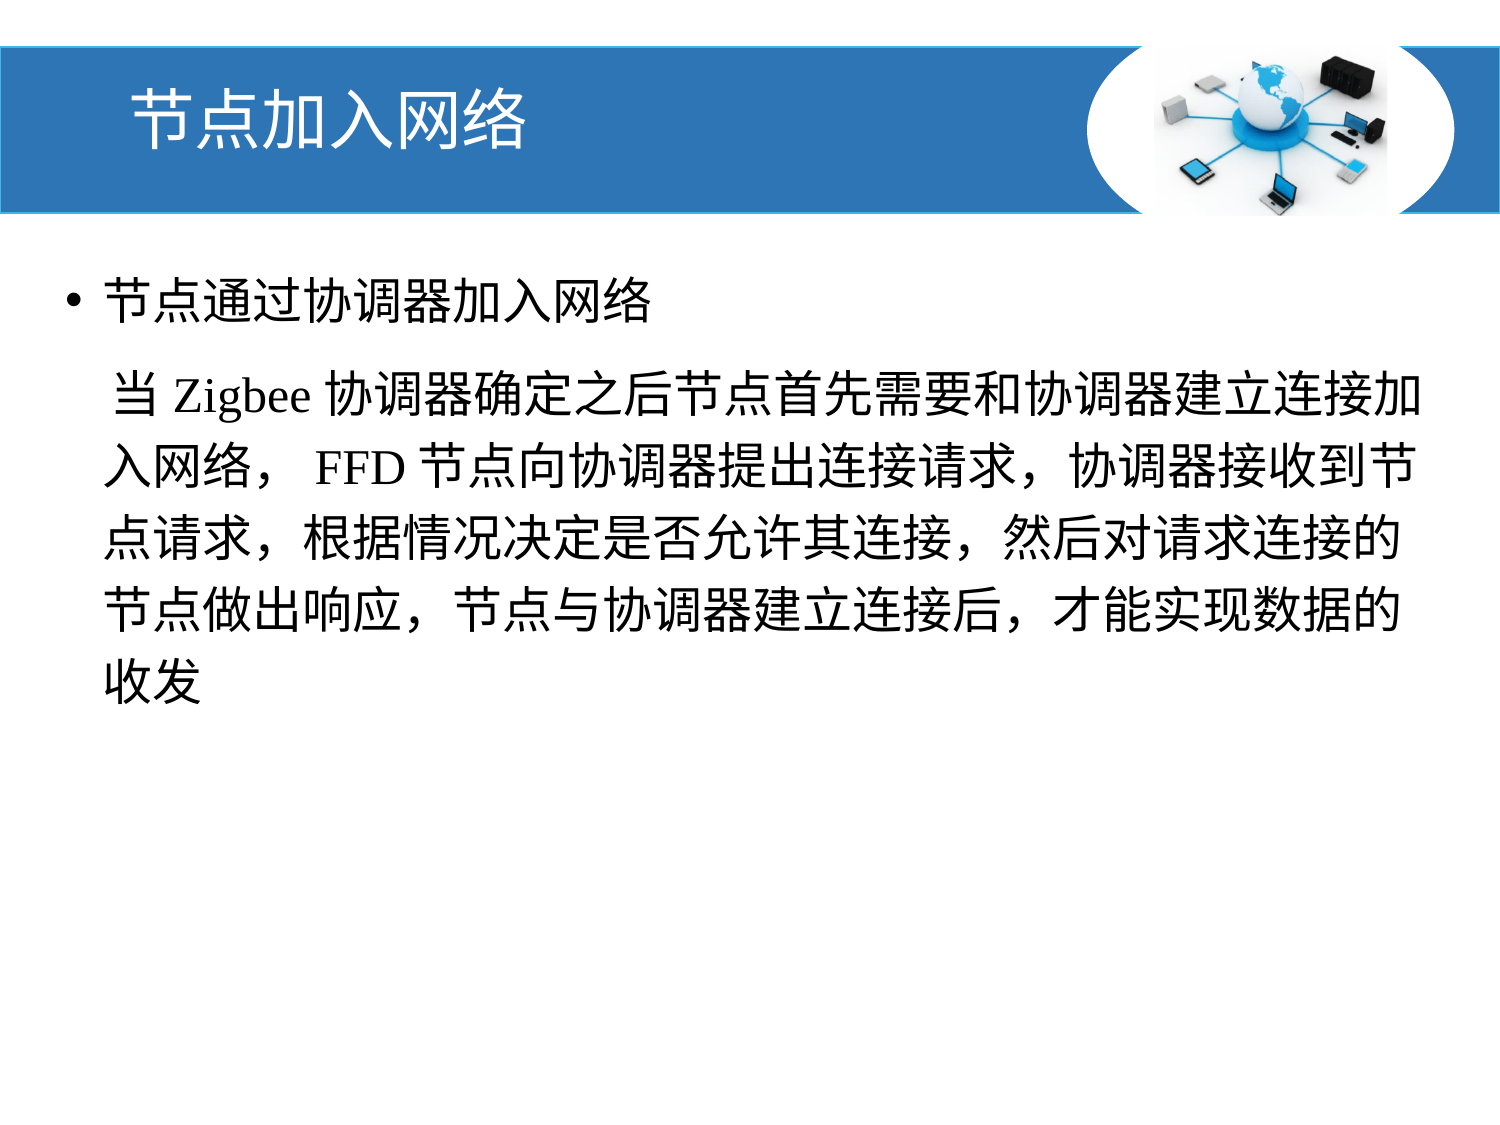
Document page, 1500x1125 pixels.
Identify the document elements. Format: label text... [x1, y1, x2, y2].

list 节点通过协调器加入网络 当Zigbee协调器确定之后节点首先需要和协调器建立连接加入网络，FFD节点向协调器提出连接请求，协调器接收到节点请求，根据情况决定是否允许其连接，然后对请求连接的节点做出响应，节点与协调器建立连接后，才能实现数据的收发 [50, 249, 1451, 1063]
title 节点加入网络 [113, 50, 1240, 196]
picture [1154, 46, 1388, 216]
